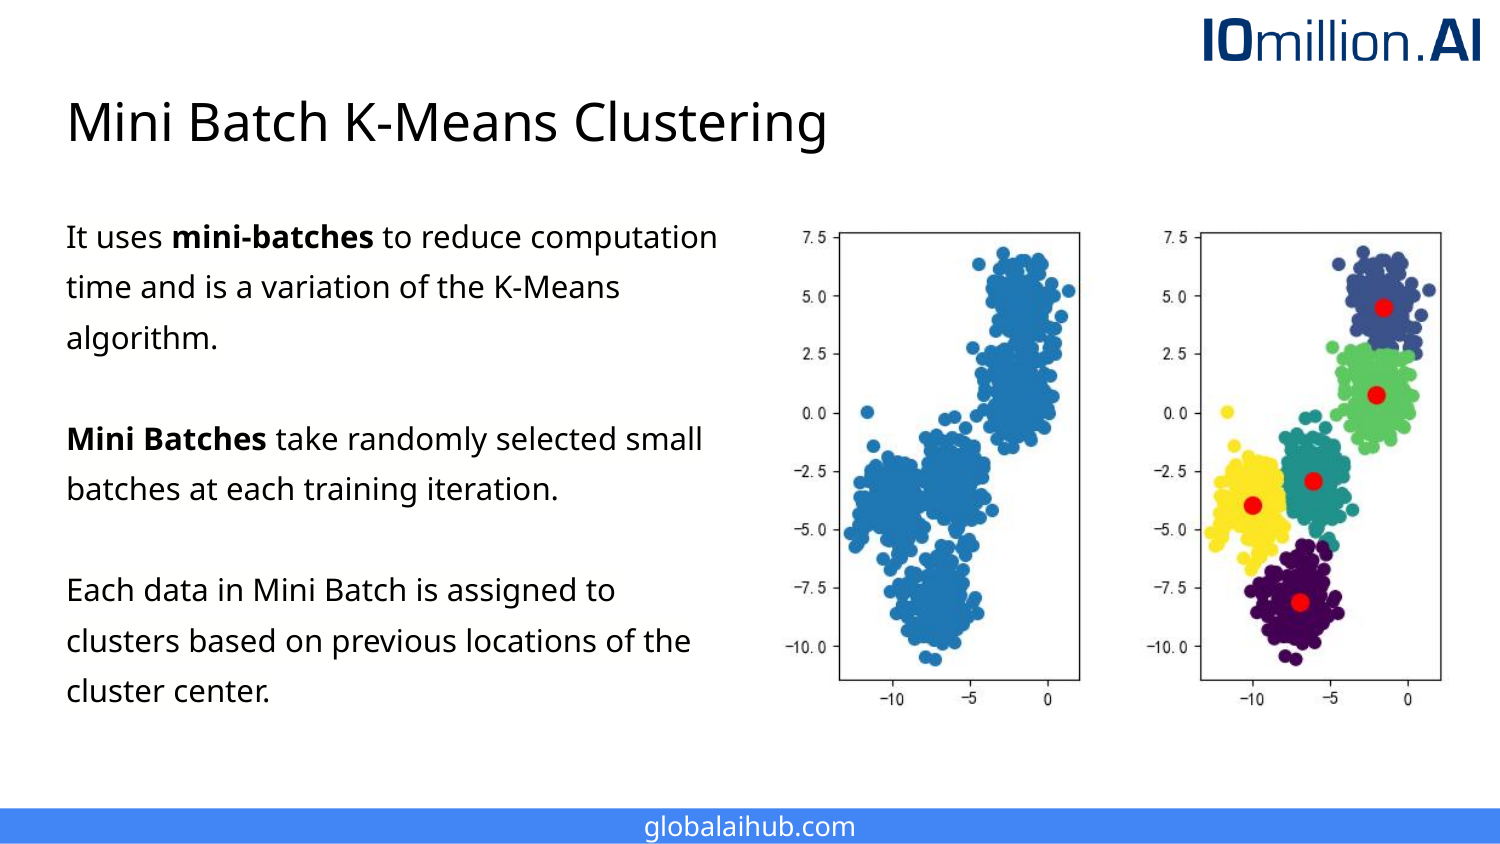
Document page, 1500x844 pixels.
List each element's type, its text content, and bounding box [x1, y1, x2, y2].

title Mini Batch K-Means Clustering [51, 72, 1449, 167]
list It uses mini-batches to reduce computation time and is a variation of the K-Means algorithm. Mini Batches take randomly selected small batches at each training iteration. Each data in Mini Batch is assigned to clusters based on previous locations of the cluster center. [51, 189, 750, 750]
picture [781, 229, 1450, 710]
picture [1204, 18, 1480, 61]
